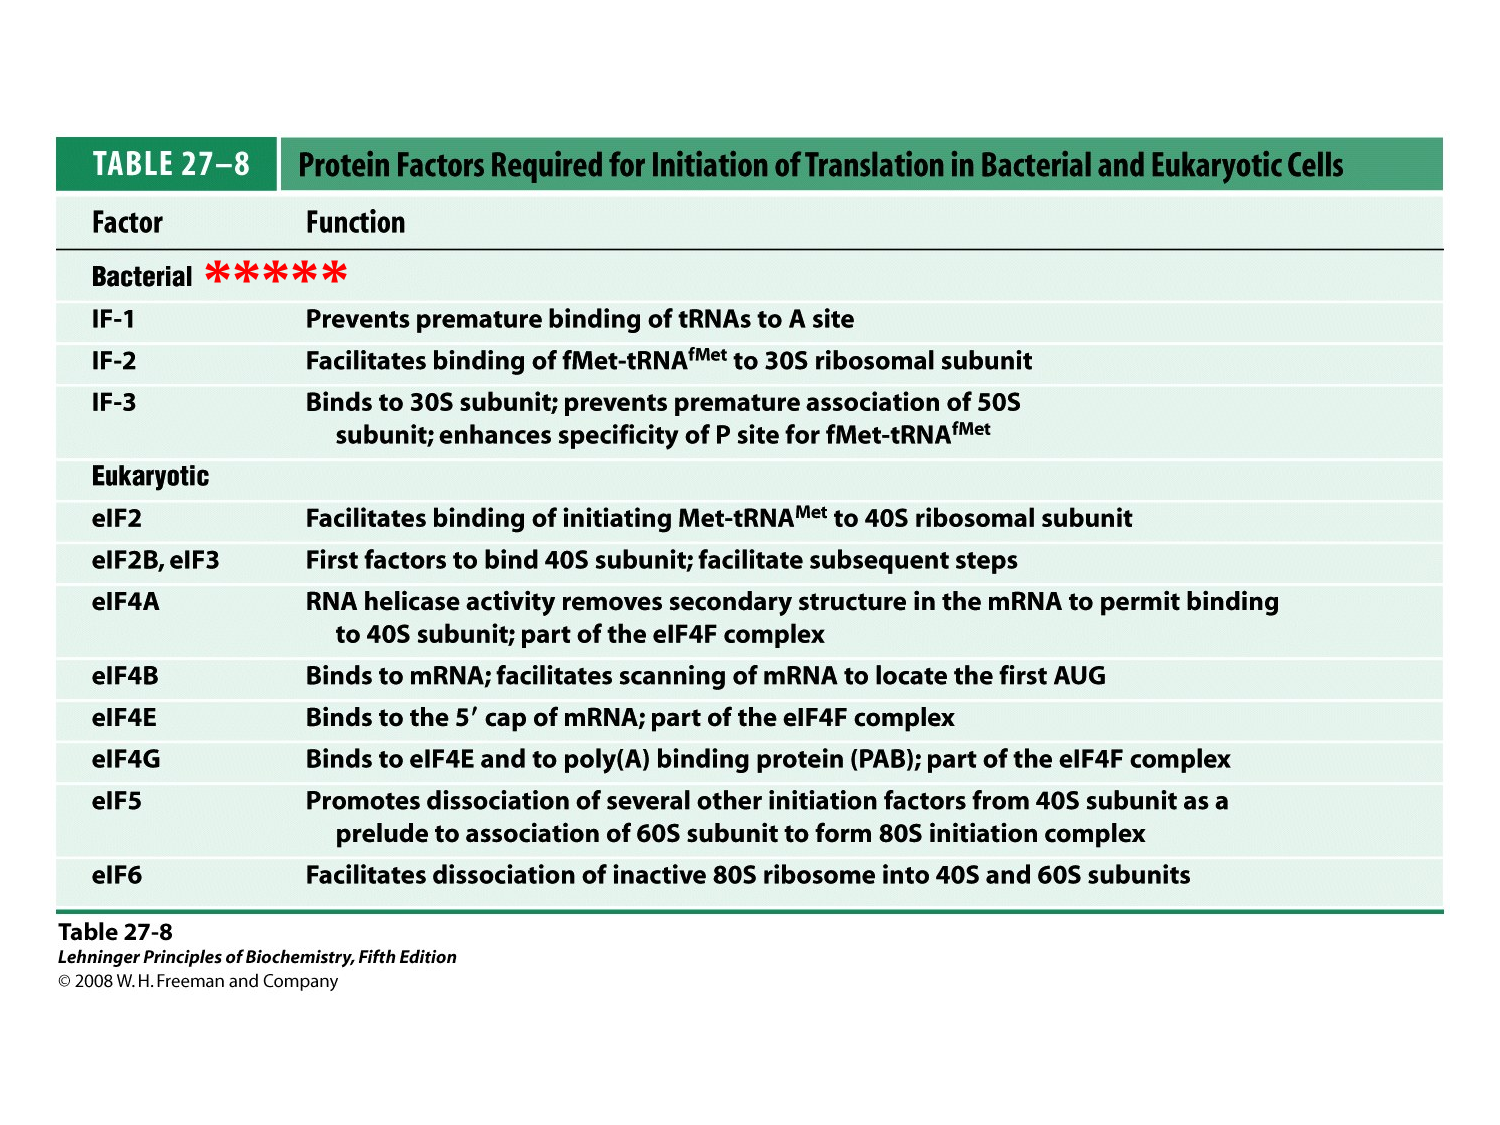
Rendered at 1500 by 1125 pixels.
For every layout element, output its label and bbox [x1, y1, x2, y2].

picture [49, 131, 1450, 996]
